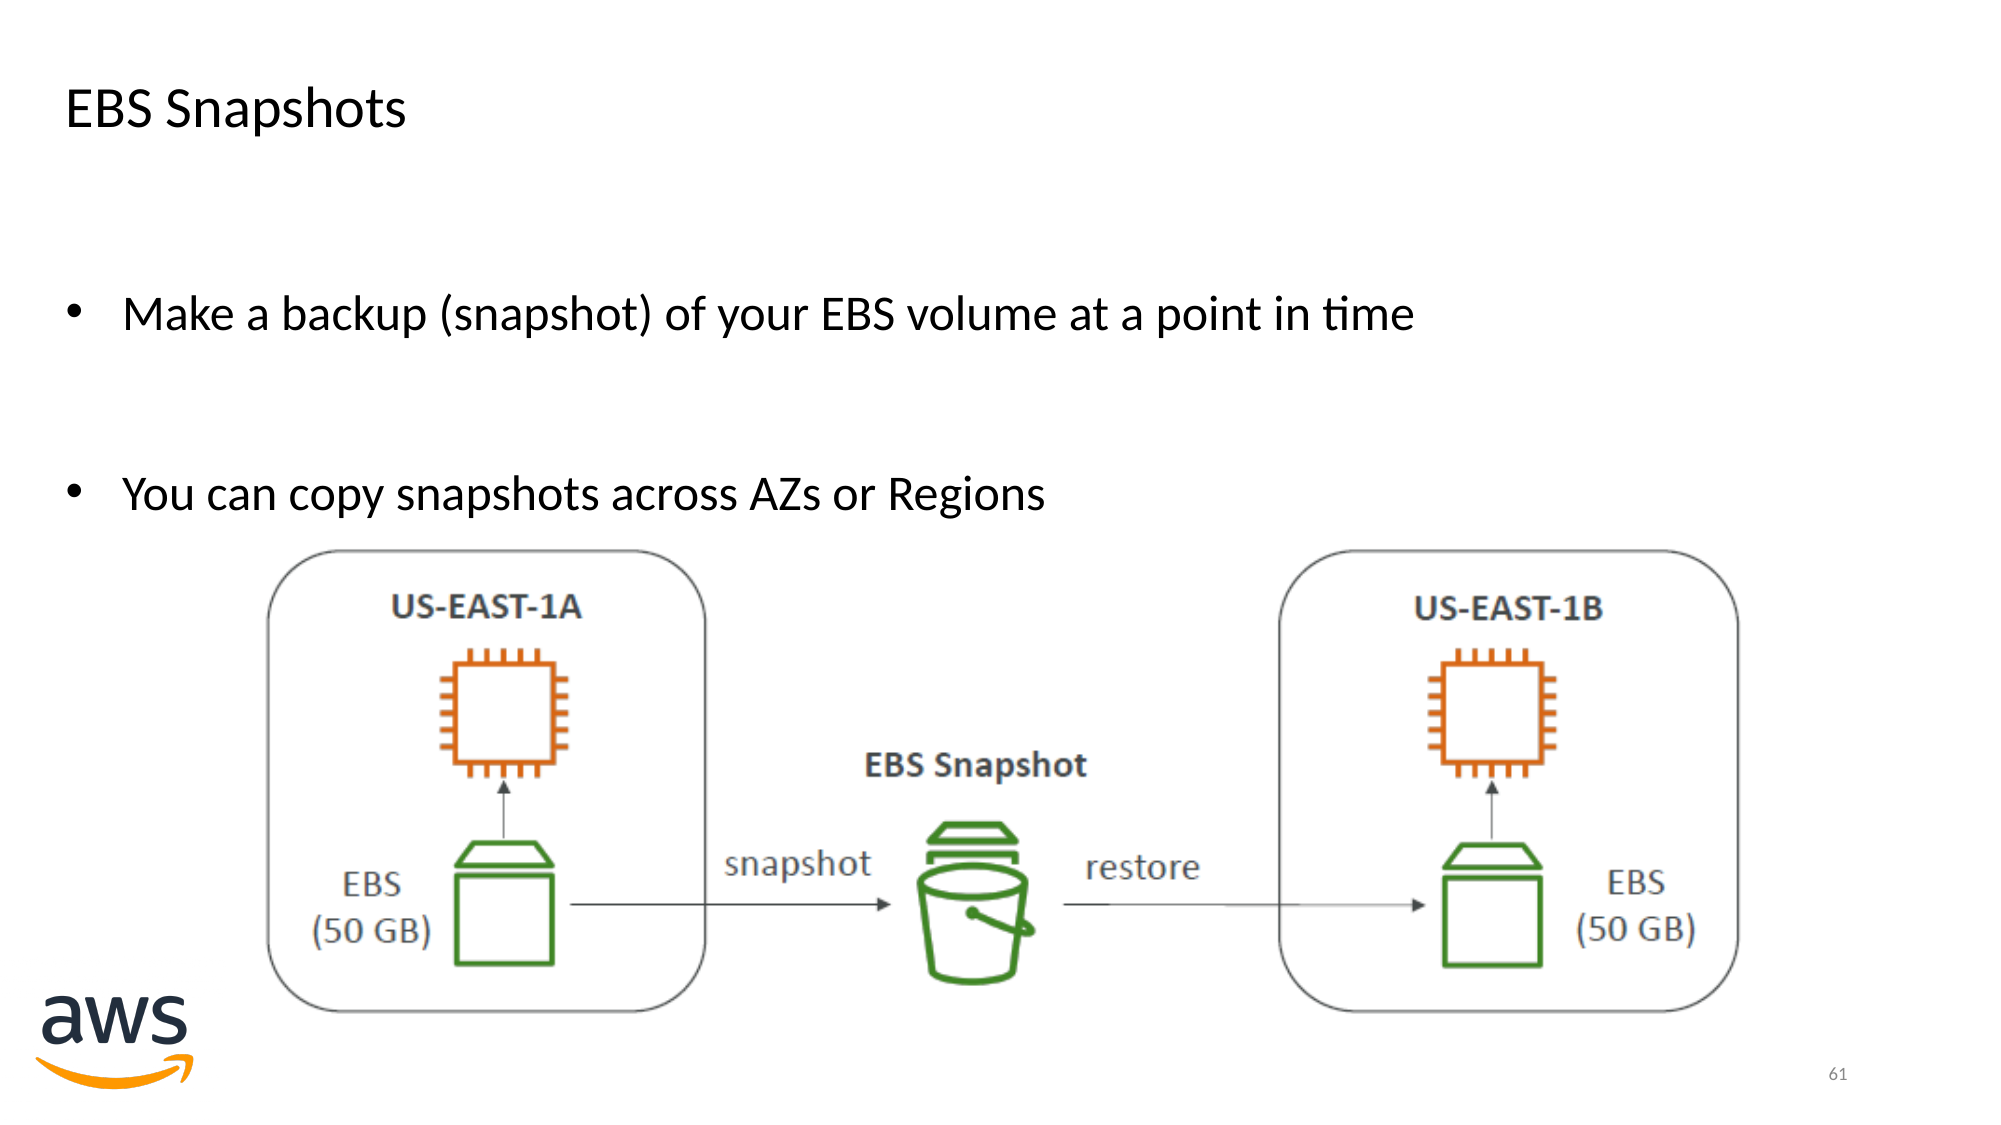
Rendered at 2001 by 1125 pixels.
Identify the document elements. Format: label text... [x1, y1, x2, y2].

slide_number ‹#› [1412, 1042, 1863, 1103]
picture [0, 956, 227, 1125]
text_box Make a backup (snapshot) of your EBS volume at a point in time You can copy snapshots across AZs or Regions [50, 242, 1895, 528]
picture [244, 520, 1756, 1028]
title EBS Snapshots [50, 0, 1433, 218]
